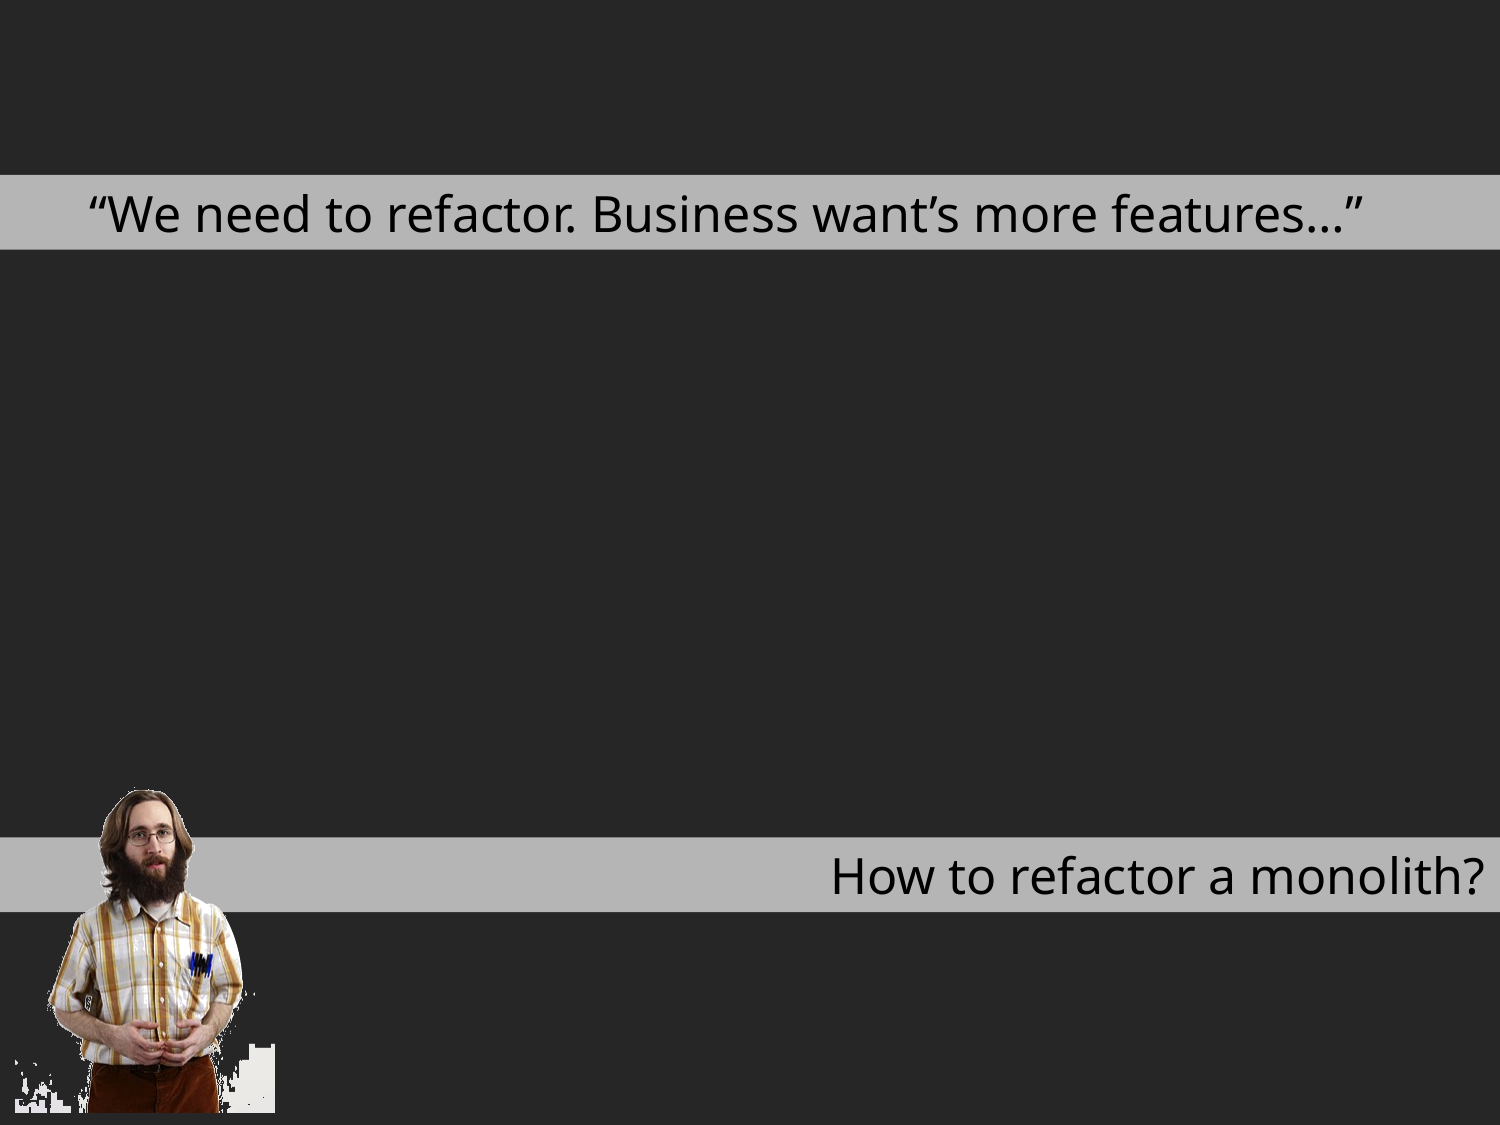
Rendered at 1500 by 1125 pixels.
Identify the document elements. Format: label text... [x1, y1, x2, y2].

text_box How to refactor a monolith? [0, 837, 9, 913]
text_box How to refactor a monolith? [280, 837, 1500, 913]
text_box “We need to refactor. Business want’s more features…” [0, 174, 1500, 250]
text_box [14, 787, 276, 1113]
